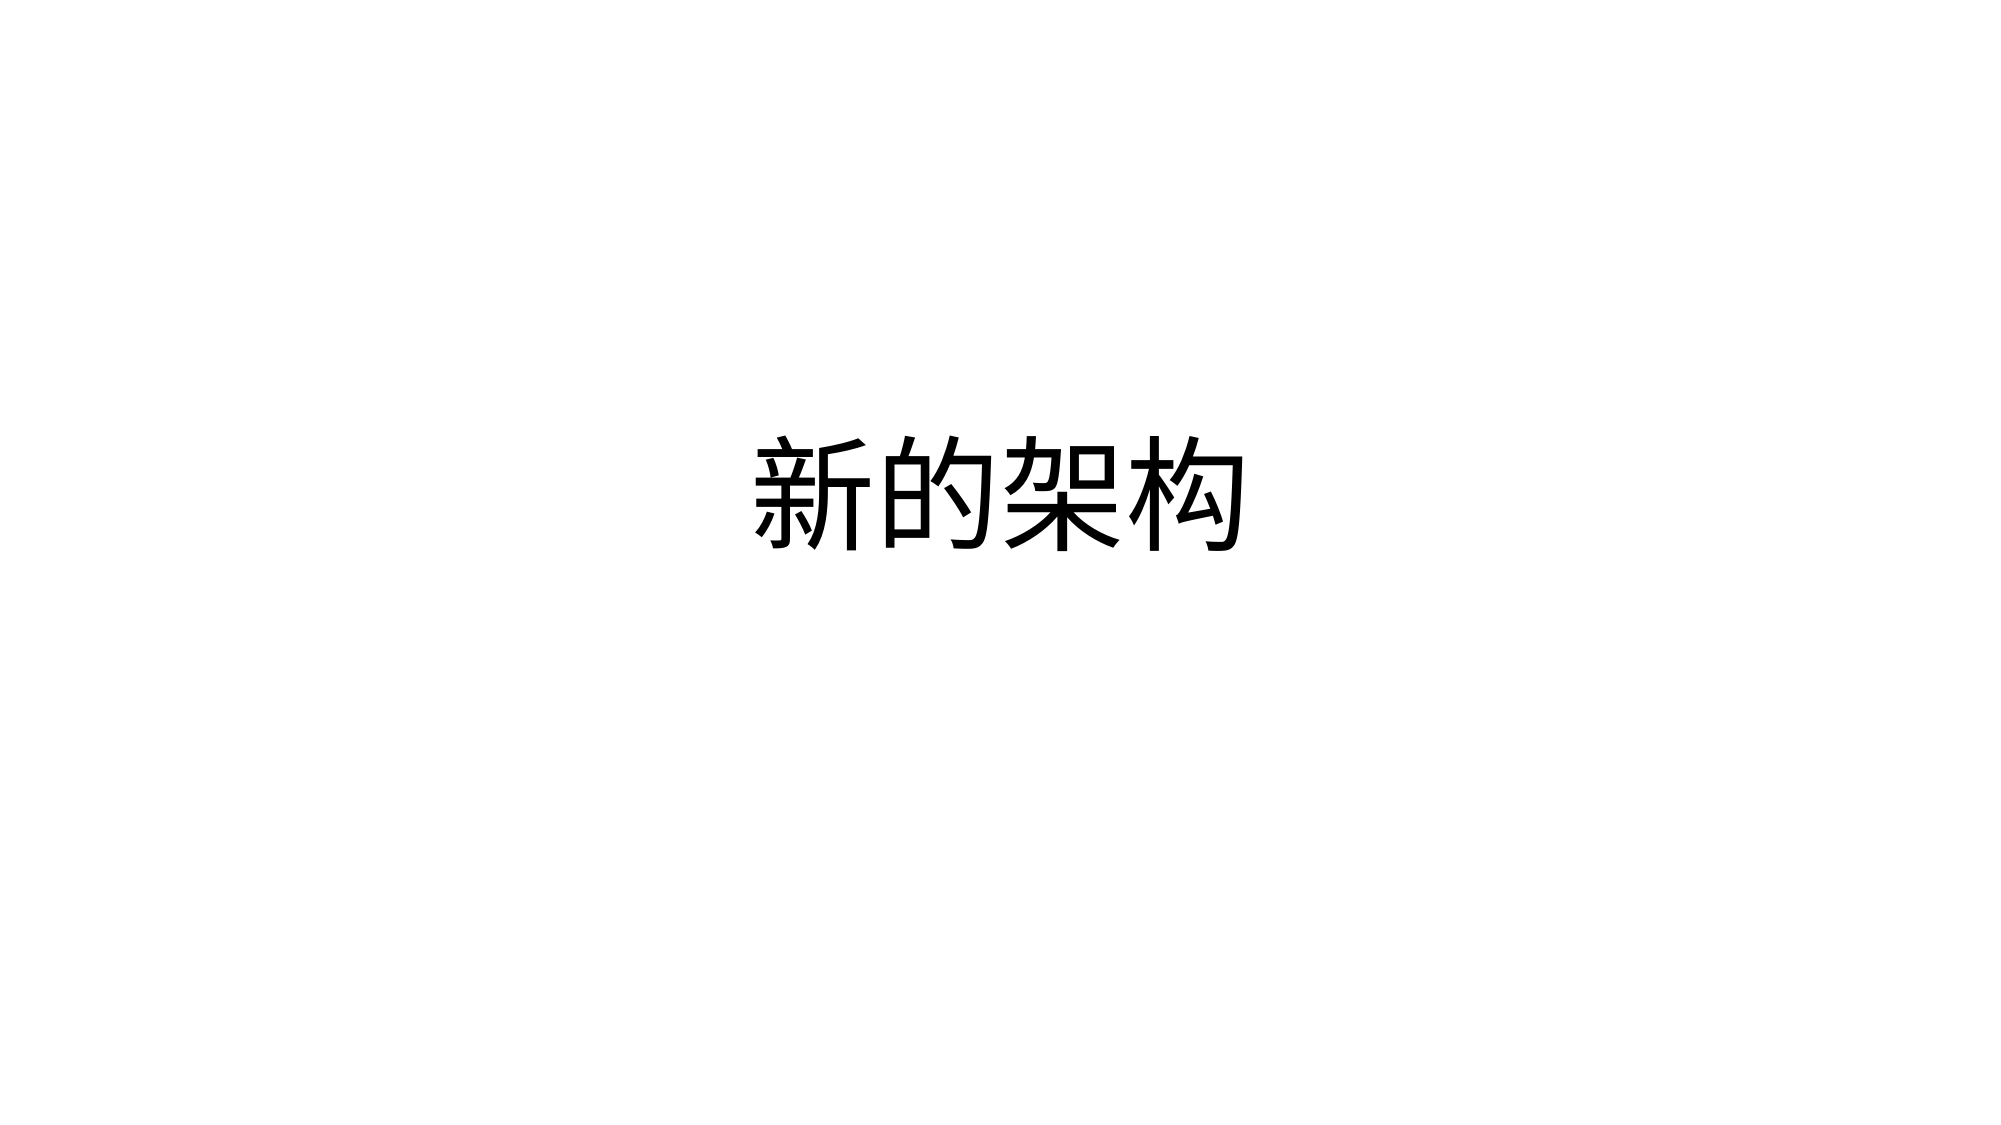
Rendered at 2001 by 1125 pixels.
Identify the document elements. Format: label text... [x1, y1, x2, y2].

title 新的架构 [249, 184, 1750, 576]
